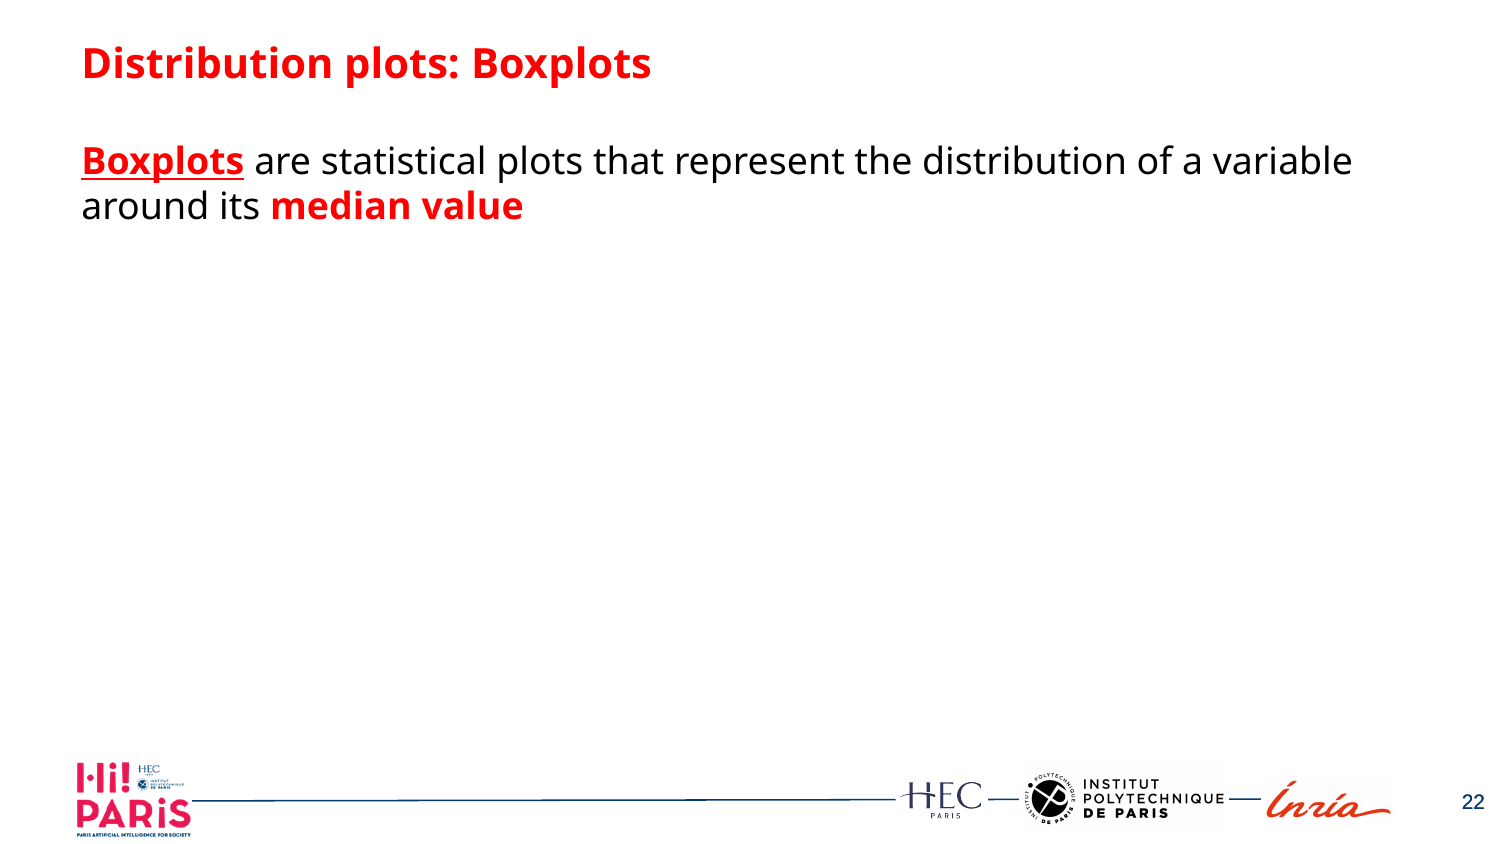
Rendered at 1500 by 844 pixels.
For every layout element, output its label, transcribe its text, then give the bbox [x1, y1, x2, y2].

picture [75, 760, 192, 838]
picture [1261, 775, 1396, 823]
text_box Boxplots are statistical plots that represent the distribution of a variable around its median value [66, 129, 1417, 235]
picture [1019, 761, 1229, 836]
picture [895, 775, 988, 823]
title Distribution plots: Boxplots [66, 14, 1417, 109]
